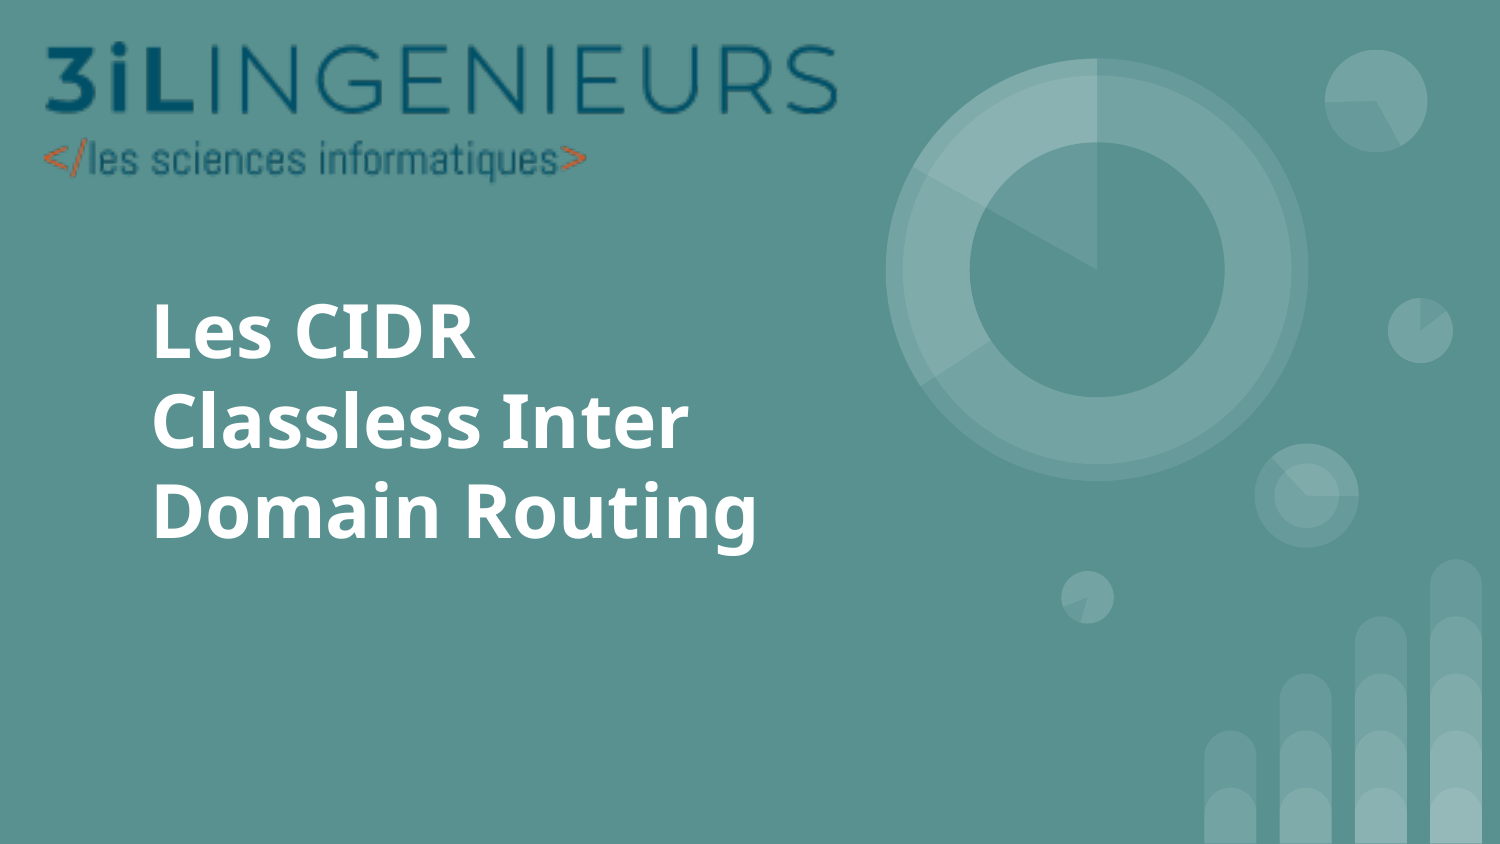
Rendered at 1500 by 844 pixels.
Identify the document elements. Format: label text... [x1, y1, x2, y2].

title Les CIDR Classless Inter Domain Routing [135, 264, 834, 572]
picture [43, 40, 840, 186]
